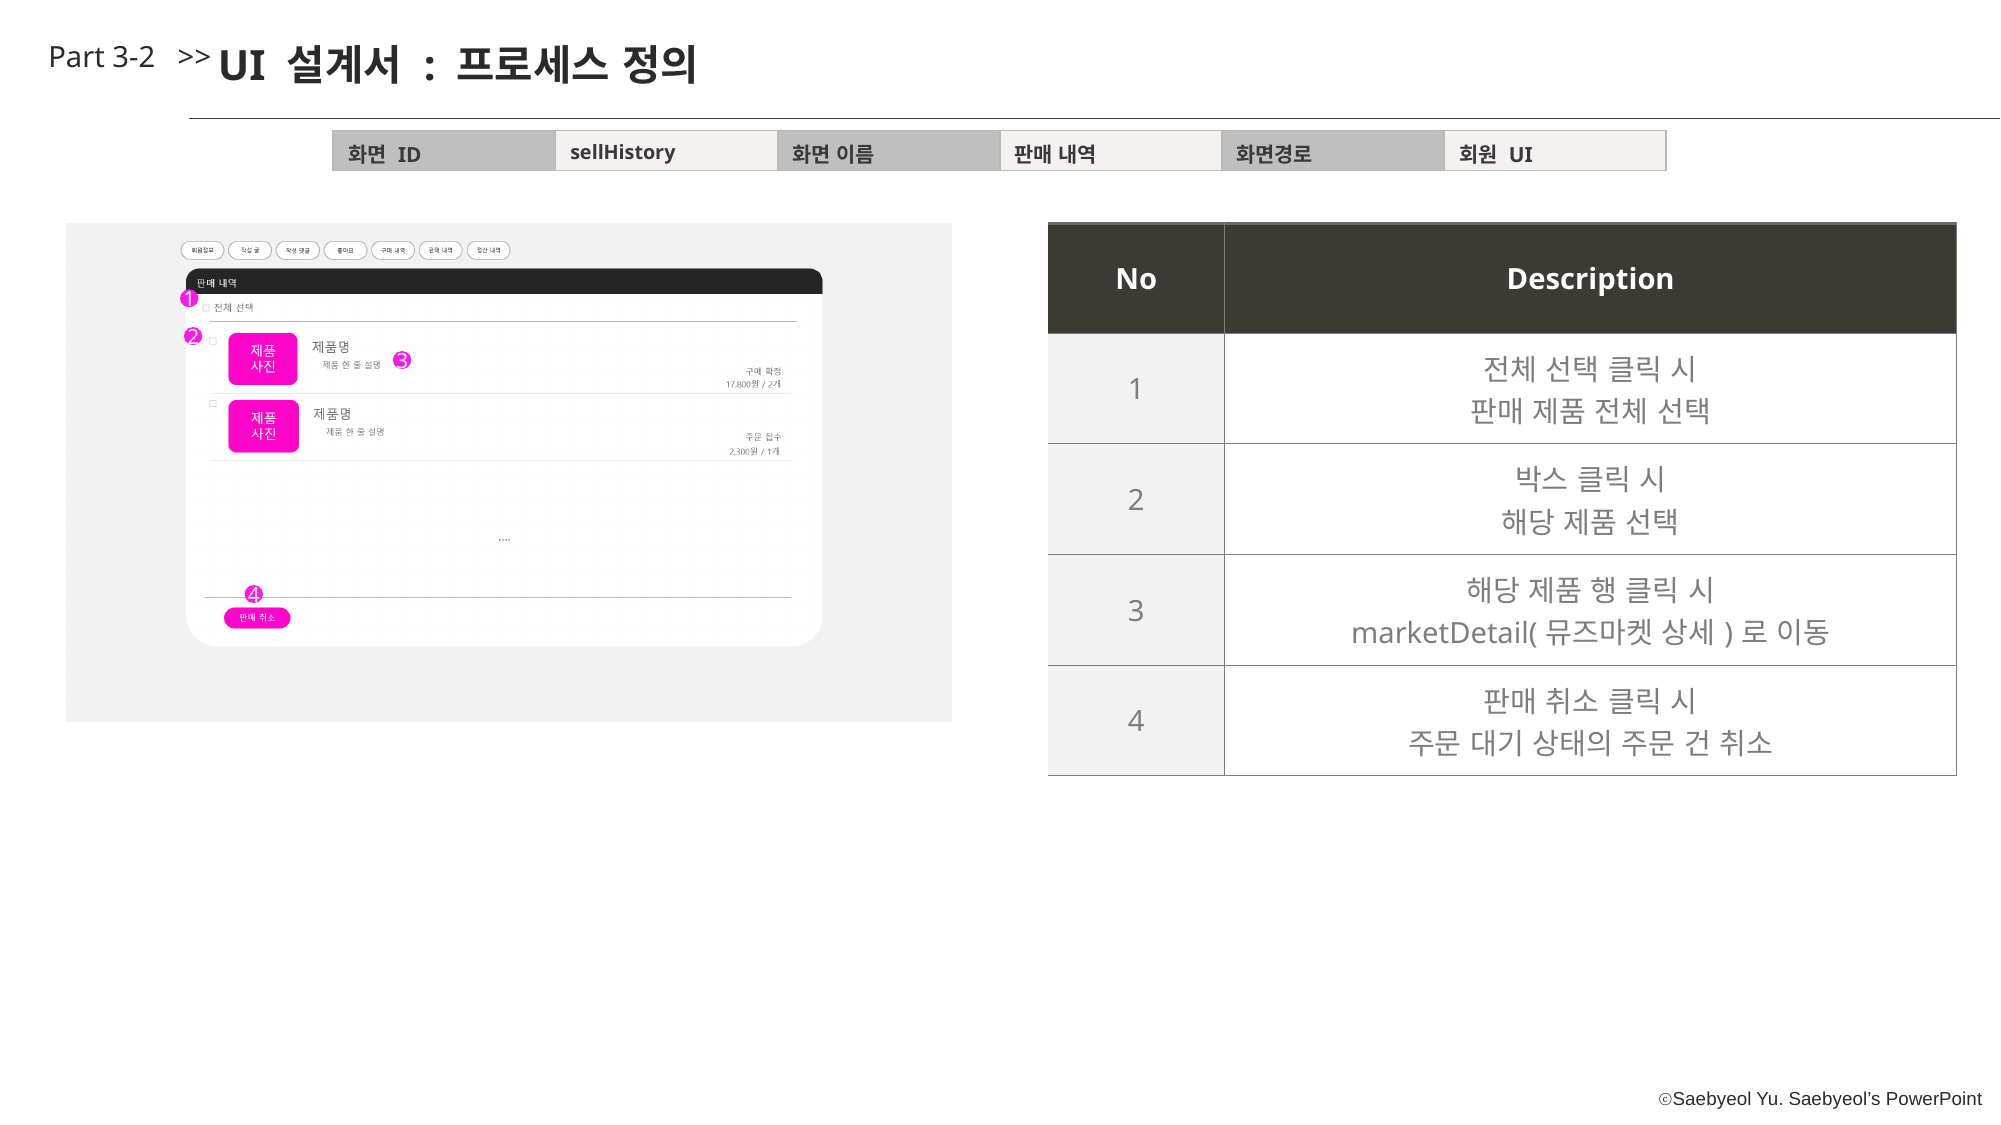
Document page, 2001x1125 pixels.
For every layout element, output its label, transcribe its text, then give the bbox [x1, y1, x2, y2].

table_header 화면 이름 [779, 131, 999, 170]
text_box UI 설계서 : 프로세스 정의 [203, 31, 714, 97]
table_cell 3 [1048, 555, 1224, 665]
table_cell 4 [1048, 666, 1224, 775]
table_header Description [1225, 225, 1956, 333]
table_cell 박스 클릭 시 해당 제품 선택 [1225, 444, 1956, 554]
picture [65, 223, 952, 722]
table_header 판매 내역 [1001, 131, 1221, 170]
table_header 화면 ID [334, 131, 555, 170]
table_cell 1 [1048, 334, 1224, 443]
table_cell 전체 선택 클릭 시 판매 제품 전체 선택 [1225, 334, 1956, 443]
table_header 회원 UI [1445, 131, 1665, 170]
table_header sellHistory [556, 131, 777, 170]
text_box Part 3-2 >> [33, 30, 227, 81]
table_cell 해당 제품 행 클릭 시 marketDetail(뮤즈마켓 상세)로 이동 [1225, 555, 1956, 665]
table_cell 2 [1048, 444, 1224, 554]
table_header 화면경로 [1223, 131, 1443, 170]
table_cell 판매 취소 클릭 시 주문 대기 상태의 주문 건 취소 [1225, 666, 1956, 775]
table_header No [1048, 225, 1224, 333]
